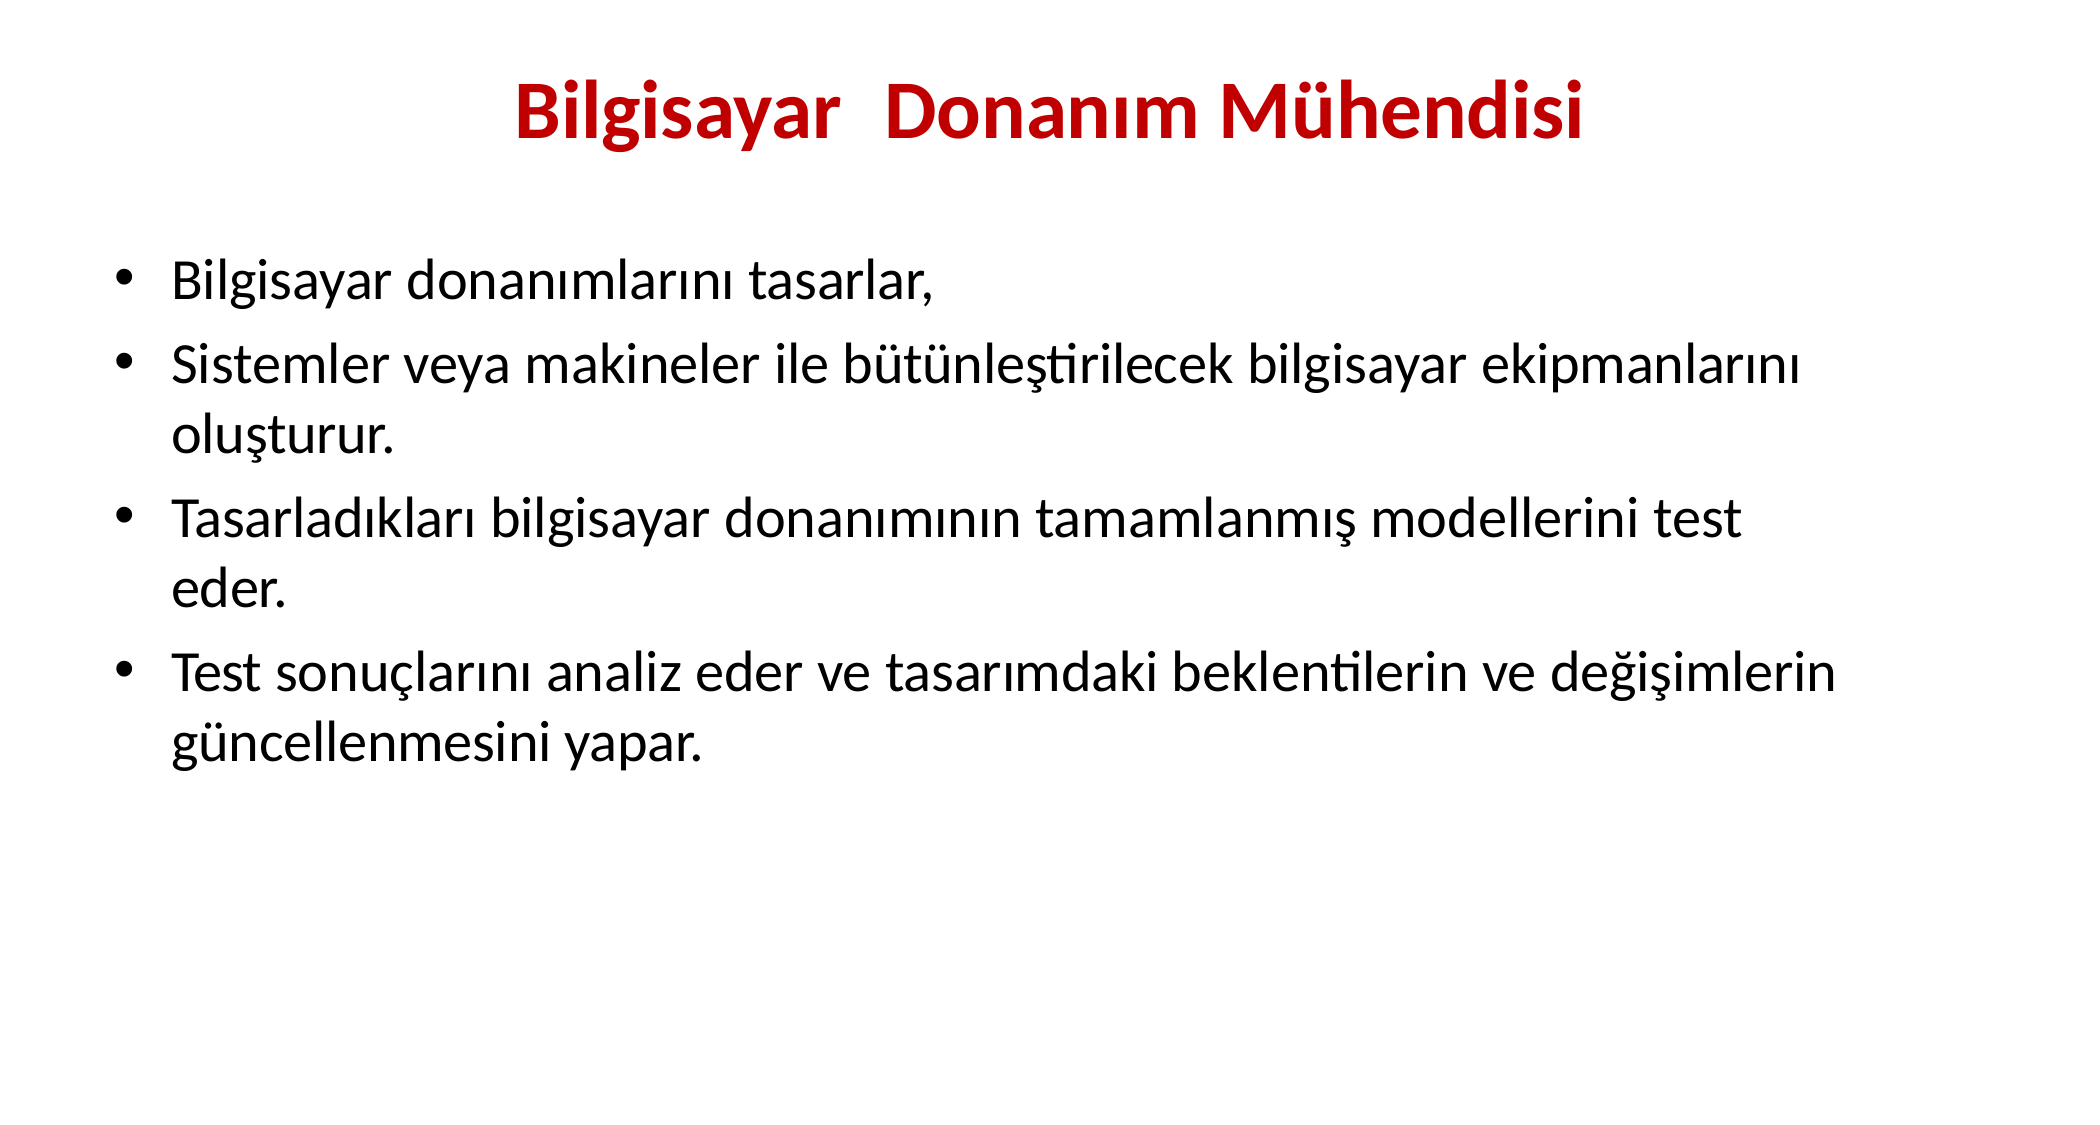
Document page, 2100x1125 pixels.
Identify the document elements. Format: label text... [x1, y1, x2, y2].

text_box Bilgisayar donanımlarını tasarlar, Sistemler veya makineler ile bütünleştirilecek bilgisayar ekipmanlarını oluşturur. Tasarladıkları bilgisayar donanımının tamamlanmış modellerini test eder. Test sonuçlarını analiz eder ve tasarımdaki beklentilerin ve değişimlerin güncellenmesini yapar. [112, 224, 1883, 773]
title Bilgisayar Donanım Mühendisi [512, 52, 1587, 224]
